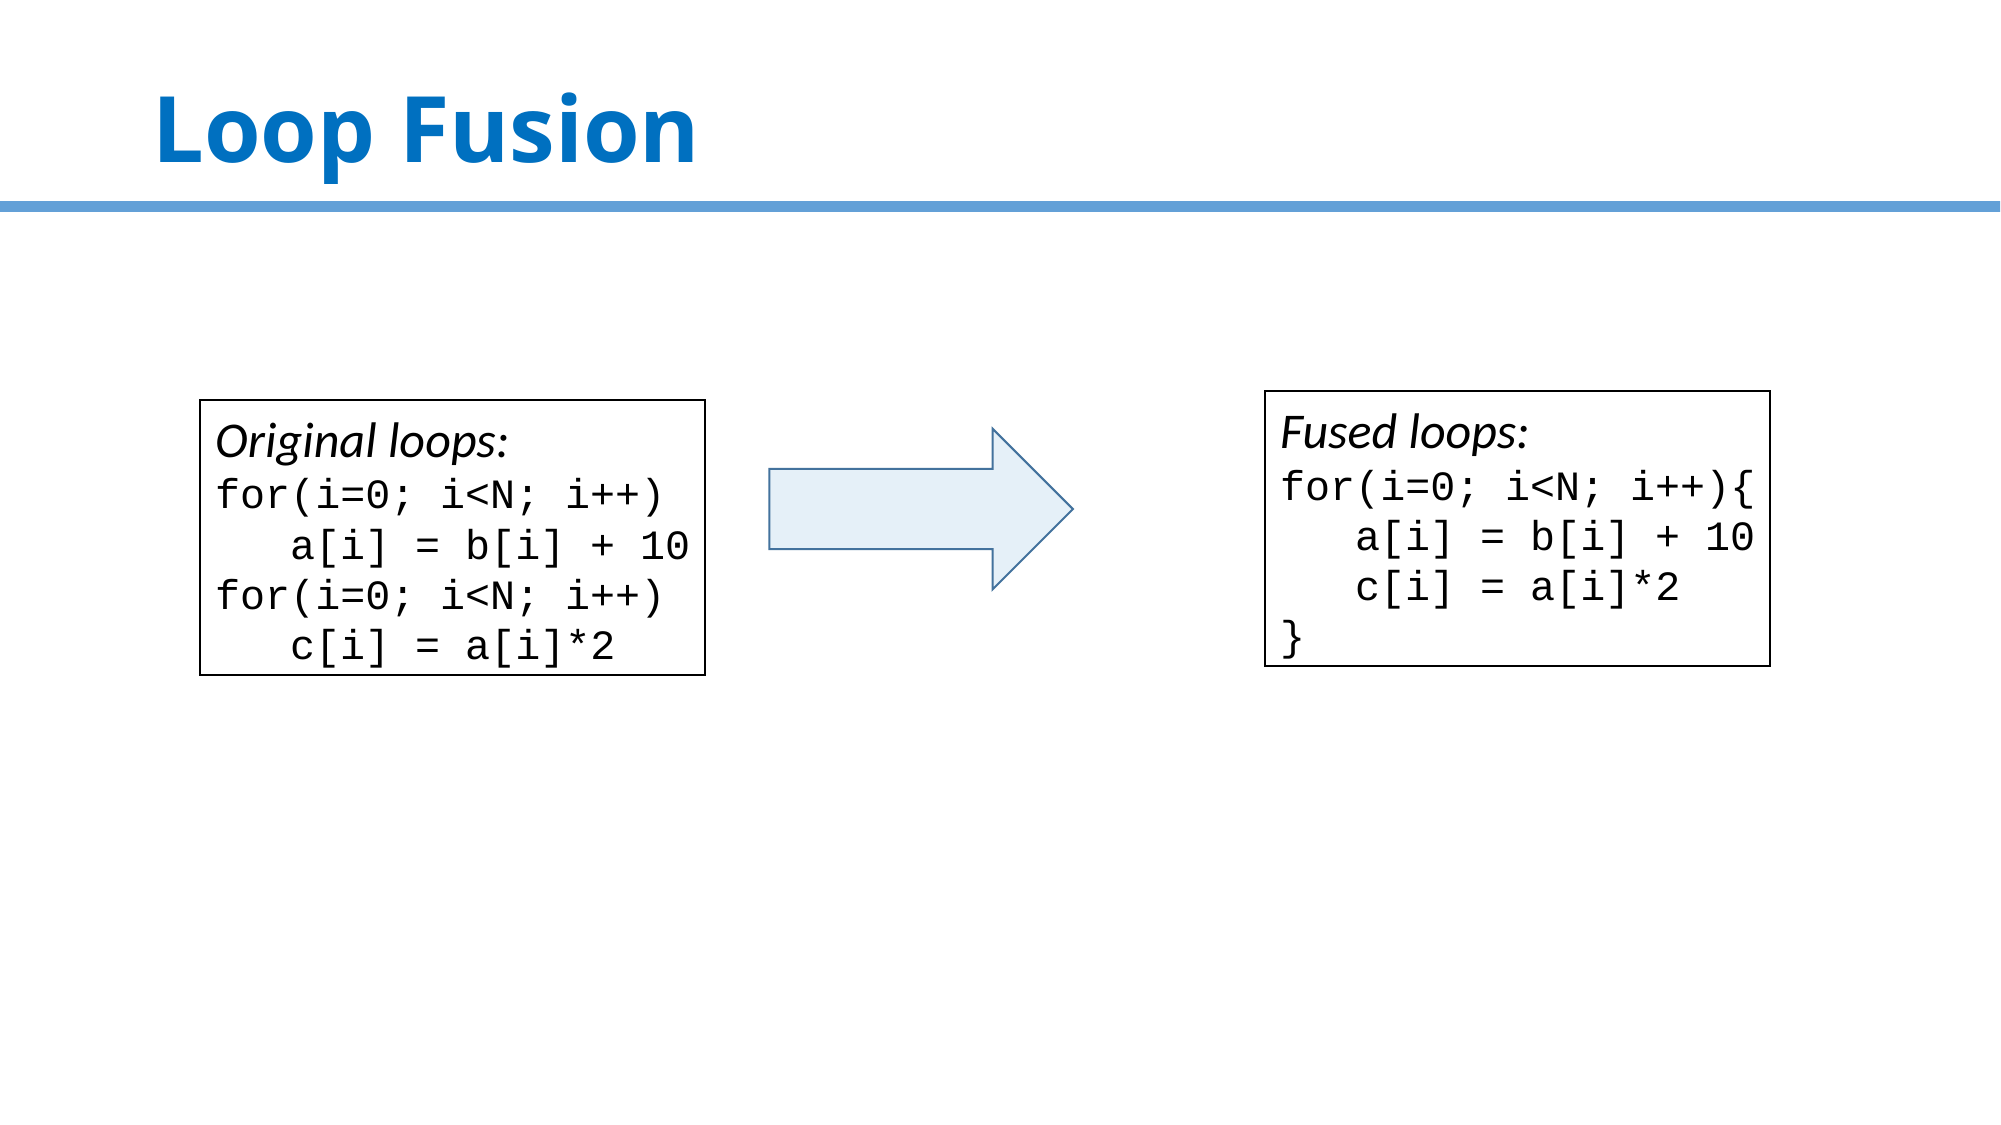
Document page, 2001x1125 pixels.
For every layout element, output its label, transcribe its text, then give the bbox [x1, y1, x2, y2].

text_box Original loops: for(i=0; i<N; i++) a[i] = b[i] + 10 for(i=0; i<N; i++) c[i] = a[i]*2 [200, 399, 706, 675]
text_box [768, 426, 1075, 592]
title Loop Fusion [137, 59, 1863, 207]
text_box Fused loops: for(i=0; i<N; i++){ a[i] = b[i] + 10 c[i] = a[i]*2 } [1265, 391, 1771, 666]
